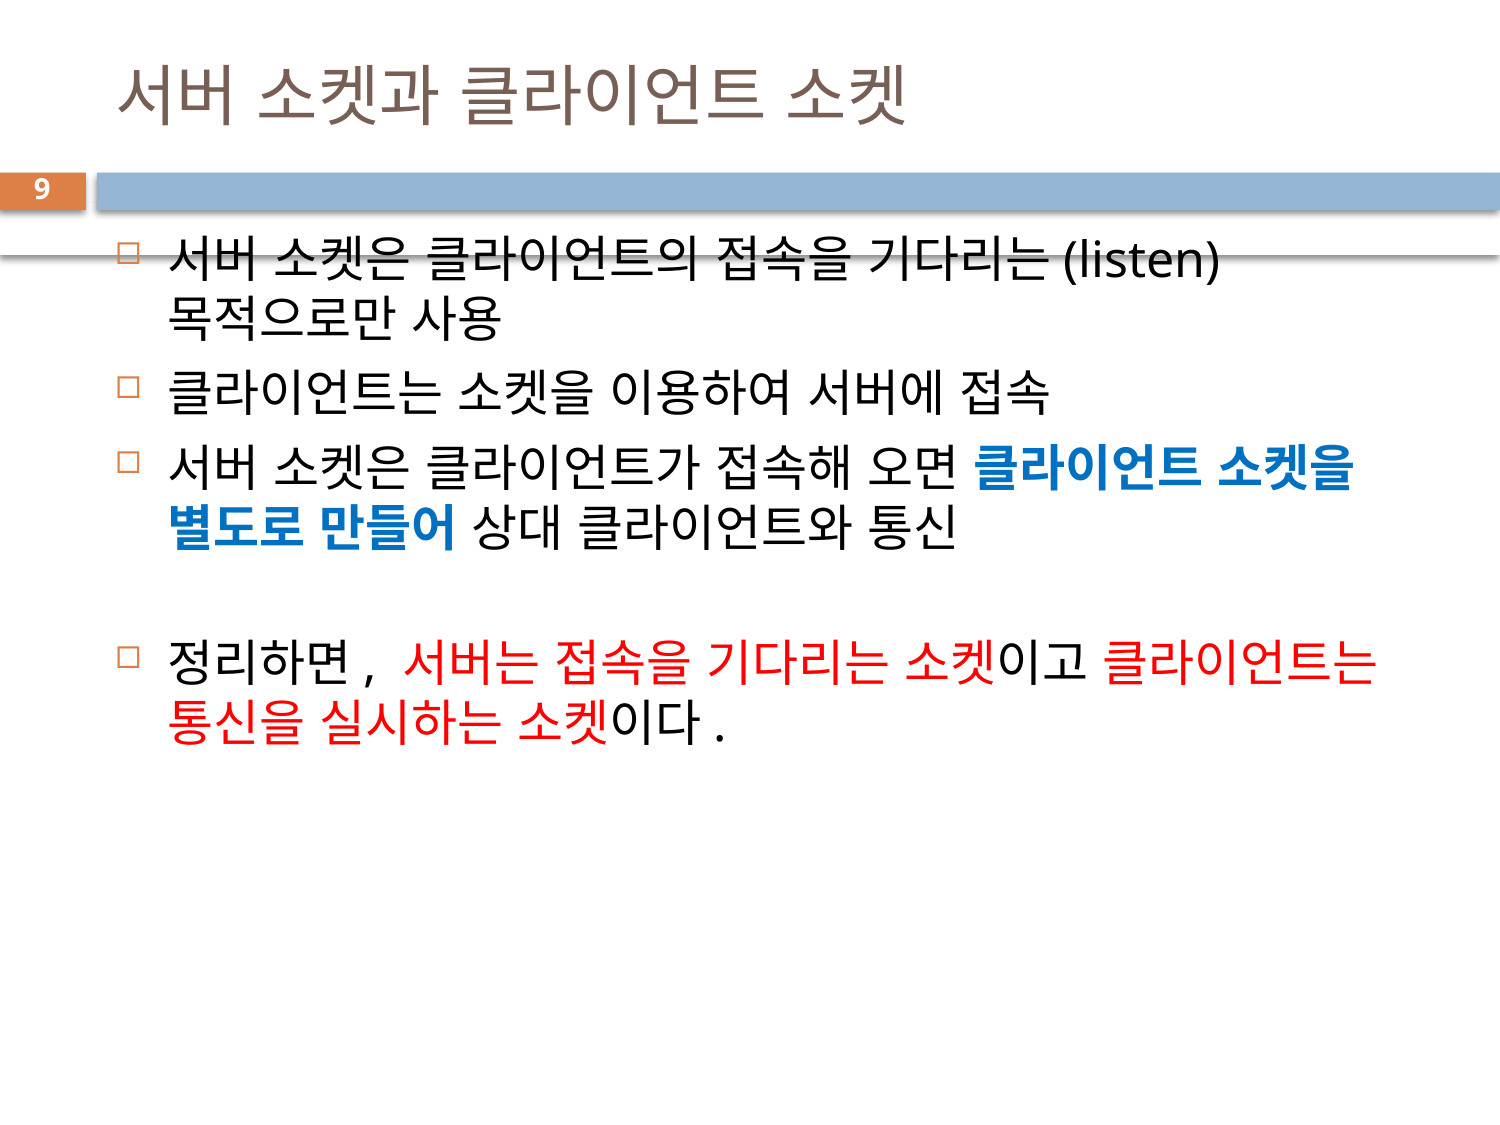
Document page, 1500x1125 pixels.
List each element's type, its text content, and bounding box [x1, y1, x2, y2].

title 서버 소켓과 클라이언트 소켓 [100, 37, 1438, 149]
slide_number 9 [0, 170, 87, 211]
list 서버 소켓은 클라이언트의 접속을 기다리는(listen) 목적으로만 사용 클라이언트는 소켓을 이용하여 서버에 접속 서버 소켓은 클라이언트가 접속해 오면 클라이언트 소켓을 별도로 만들어 상대 클라이언트와 통신 정리하면, 서버는 접속을 기다리는 소켓이고 클라이언트는 통신을 실시하는 소켓이다. [100, 219, 1438, 835]
